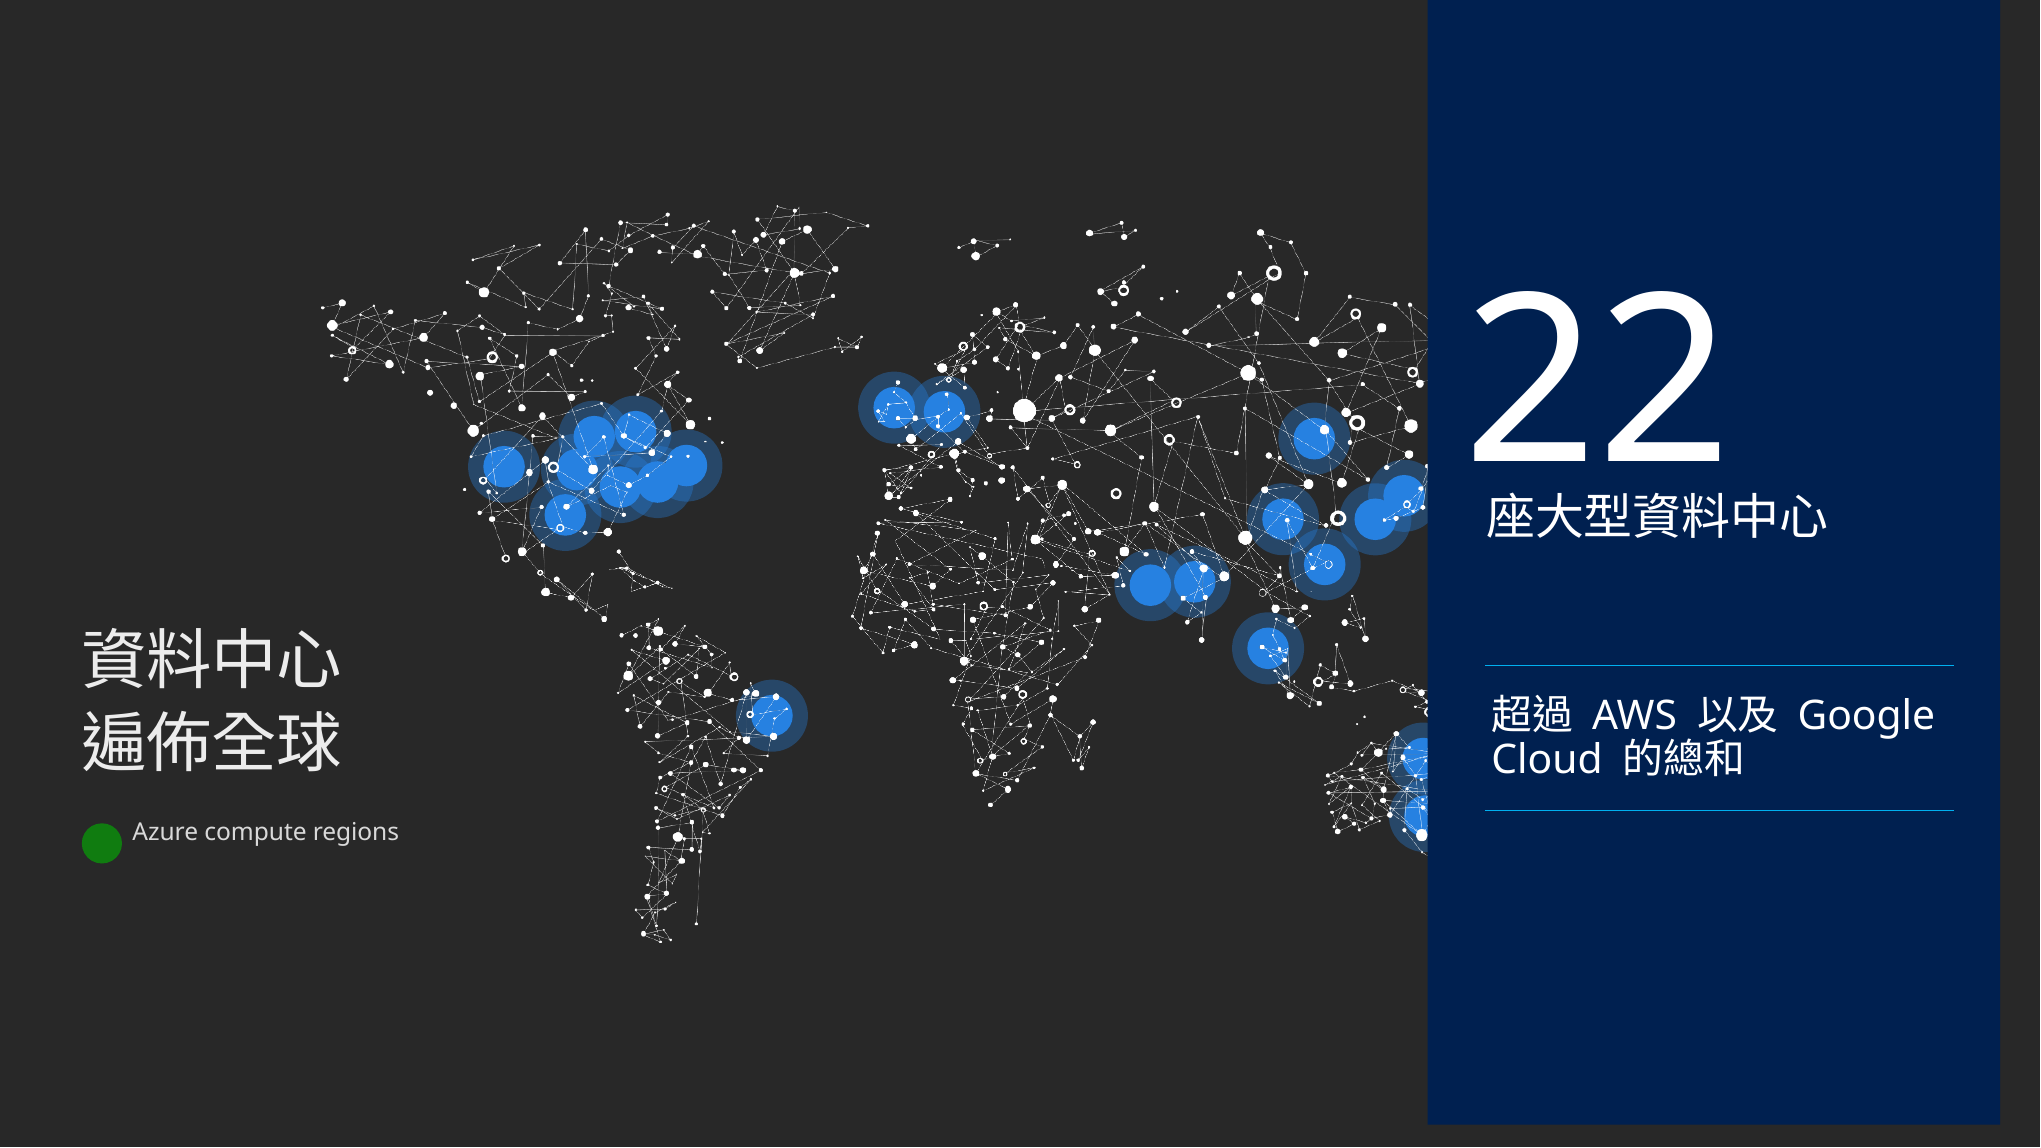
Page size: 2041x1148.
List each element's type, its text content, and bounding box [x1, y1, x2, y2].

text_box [1427, 0, 2001, 1125]
text_box 資料中心 遍佈全球 [35, 581, 321, 827]
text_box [321, 205, 1427, 943]
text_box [81, 806, 423, 881]
